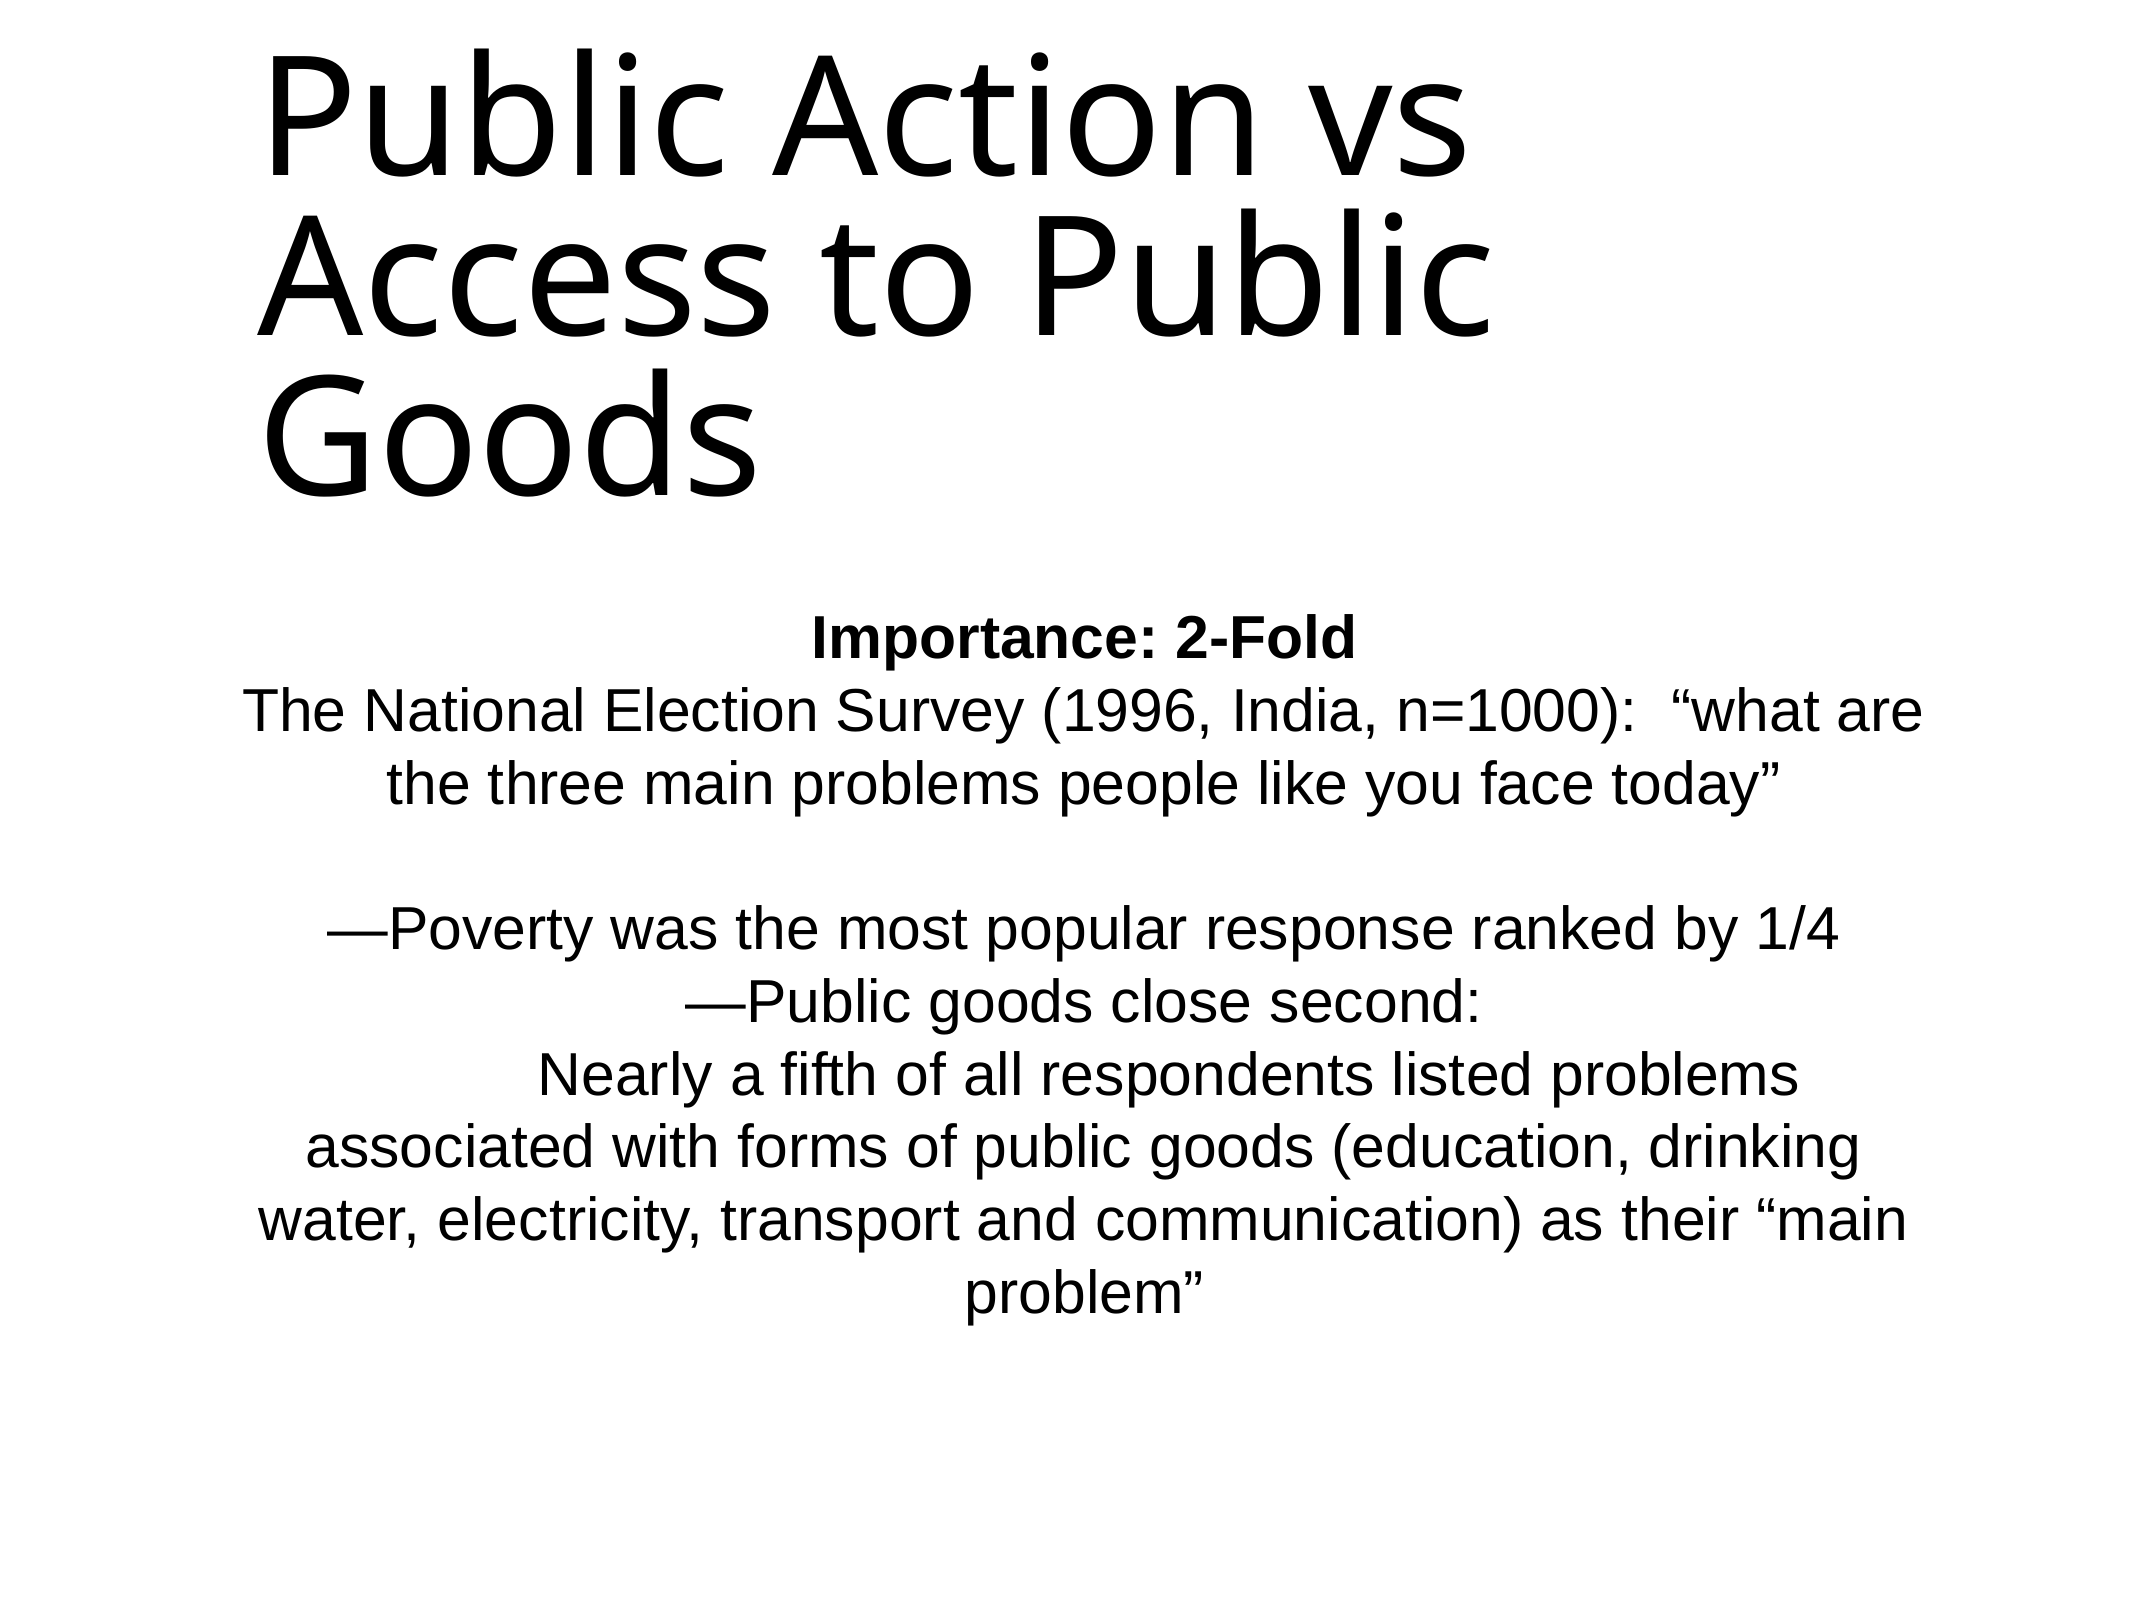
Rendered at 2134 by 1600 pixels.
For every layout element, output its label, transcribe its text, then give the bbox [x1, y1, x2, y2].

subtitle Importance: 2-Fold The National Election Survey (1996, India, n=1000): “what are the three main problems people like you face today” —Poverty was the most popular response ranked by 1/4 —Public goods close second: Nearly a fifth of all respondents listed problems associated with forms of public goods (education, drinking water, electricity, transport and communication) as their “main problem” [207, 589, 1962, 1339]
title Public Action vs Access to Public Goods [248, 99, 1886, 536]
